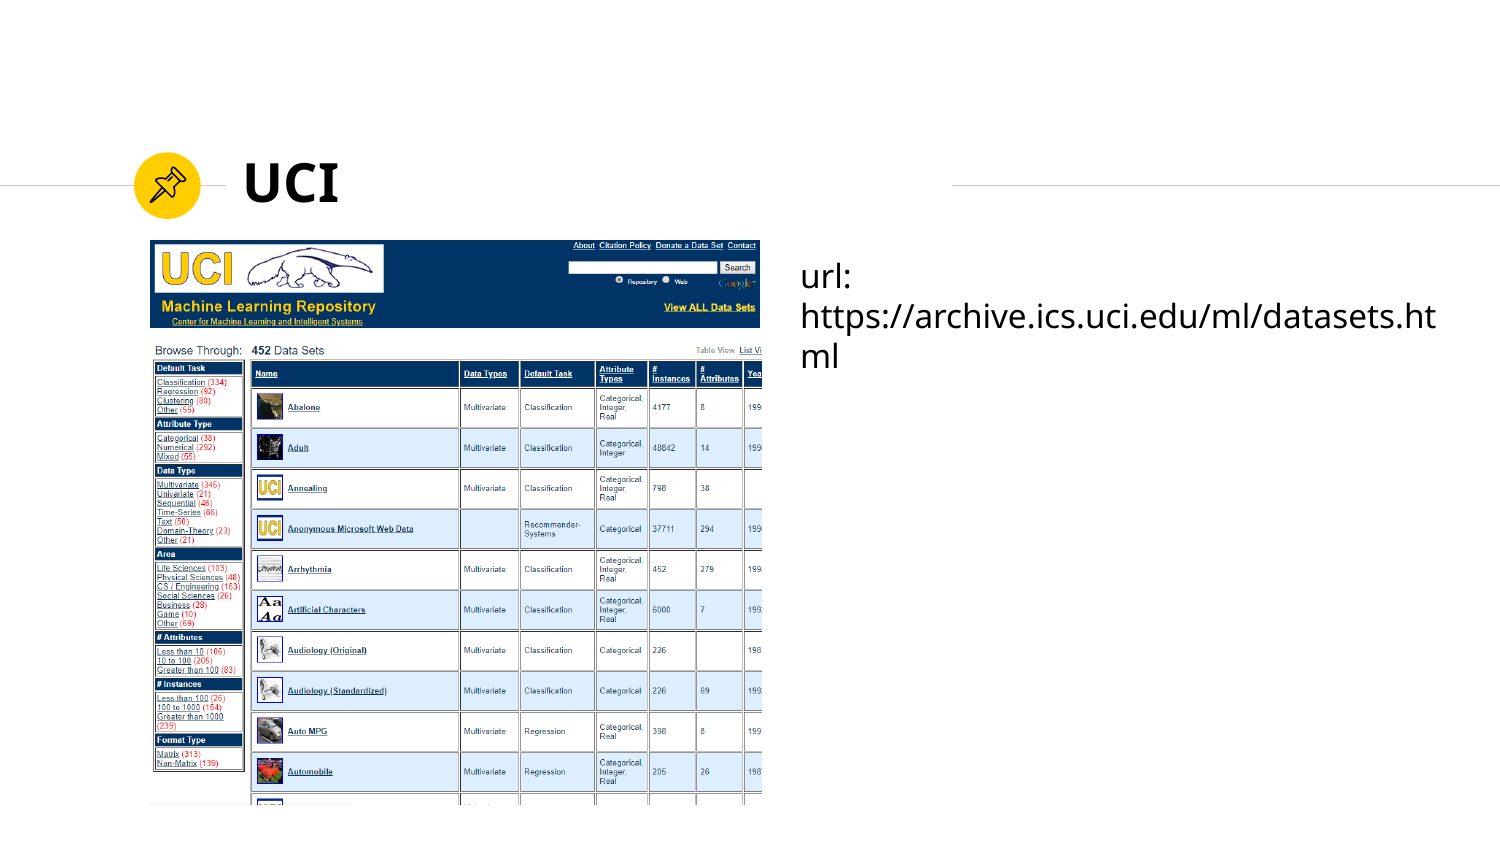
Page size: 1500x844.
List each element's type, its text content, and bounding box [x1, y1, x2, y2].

title UCI [227, 145, 952, 217]
text_box url: https://archive.ics.uci.edu/ml/datasets.html [785, 240, 1483, 795]
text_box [150, 166, 186, 203]
picture [150, 239, 762, 805]
